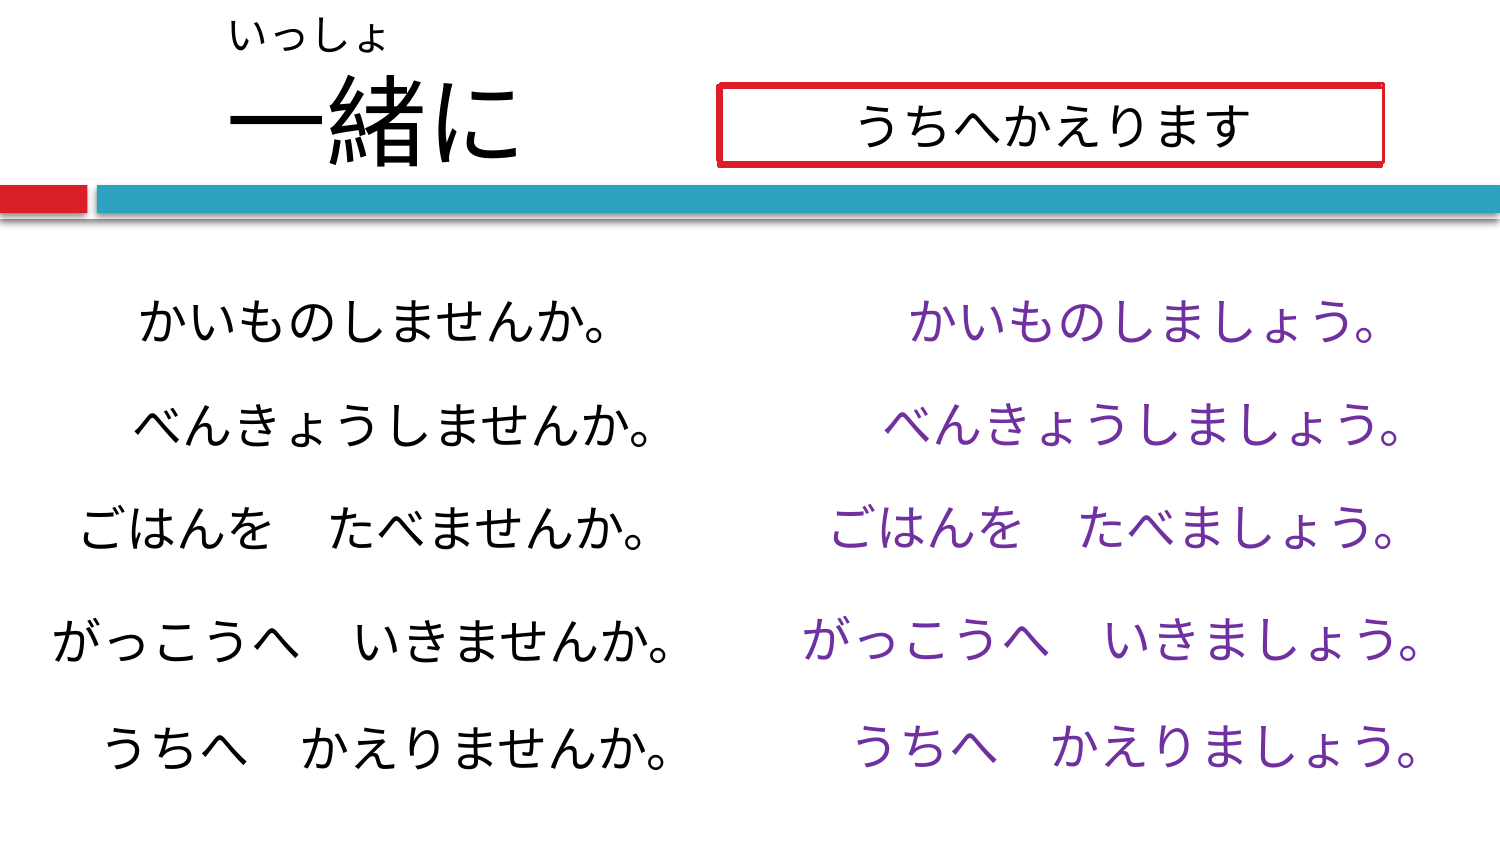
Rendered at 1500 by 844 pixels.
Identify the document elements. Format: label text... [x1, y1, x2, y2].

text_box かいものしませんか。 [54, 282, 718, 358]
text_box うちへかえります [719, 86, 1385, 164]
text_box ごはんを たべましょう。 [712, 488, 1500, 564]
text_box がっこうへいきます [717, 90, 1383, 168]
text_box うちへ かえりましょう。 [673, 708, 1500, 784]
text_box ごはんをたべます [716, 84, 1381, 162]
text_box べんきょうしませんか。 [74, 387, 738, 463]
text_box いっしょ 一緒に [211, 1, 542, 187]
text_box がっこうへ いきませんか。 [0, 603, 850, 678]
text_box べんきょうしましょう。 [824, 385, 1488, 461]
text_box がっこうへ いきましょう。 [650, 601, 1500, 677]
text_box べんきょうします [719, 82, 1385, 86]
text_box ごはんを たべませんか。 [0, 490, 788, 566]
text_box うちへ かえりませんか。 [0, 709, 874, 785]
text_box かいものしましょう。 [824, 282, 1488, 358]
